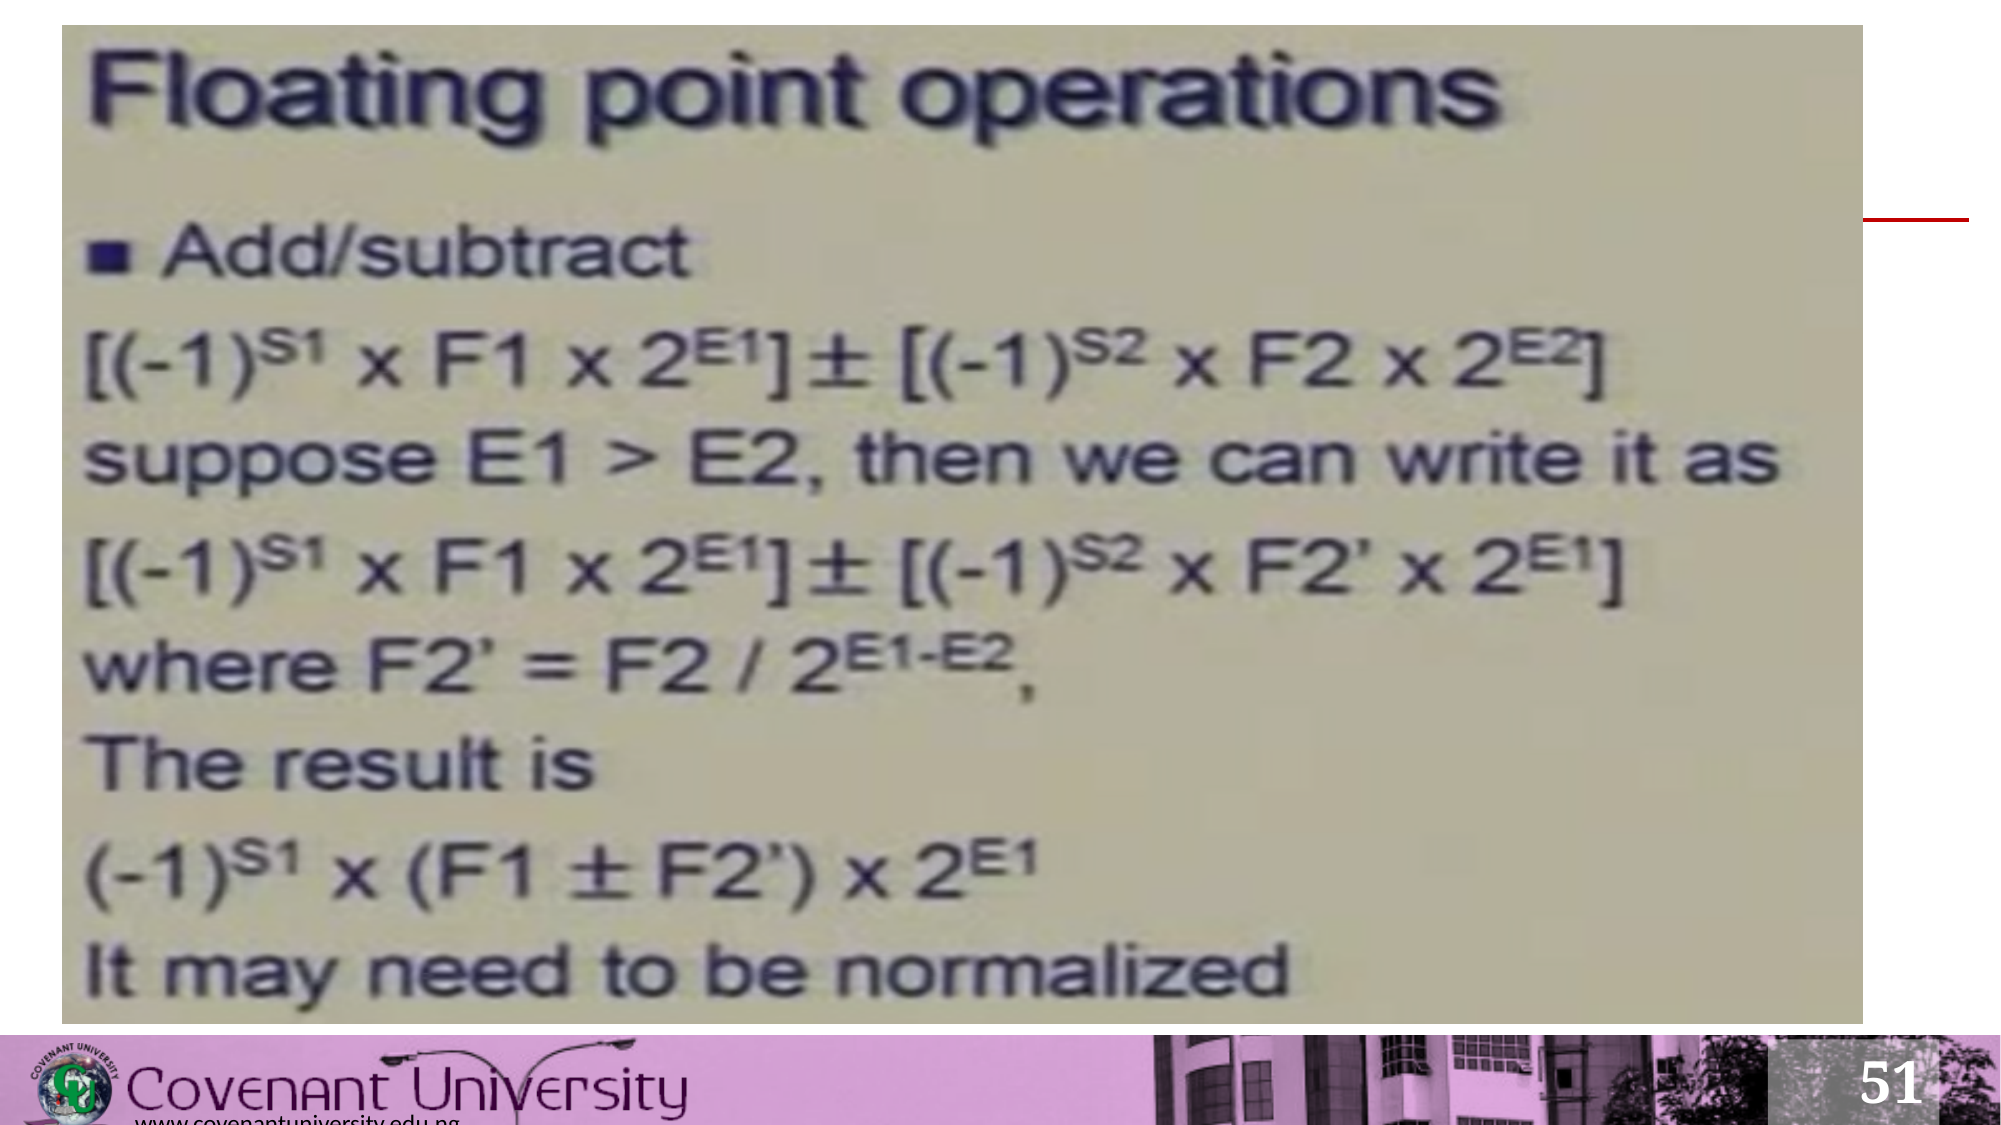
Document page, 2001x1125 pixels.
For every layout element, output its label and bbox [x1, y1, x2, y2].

list [62, 24, 1863, 1024]
picture [23, 1036, 1072, 1125]
